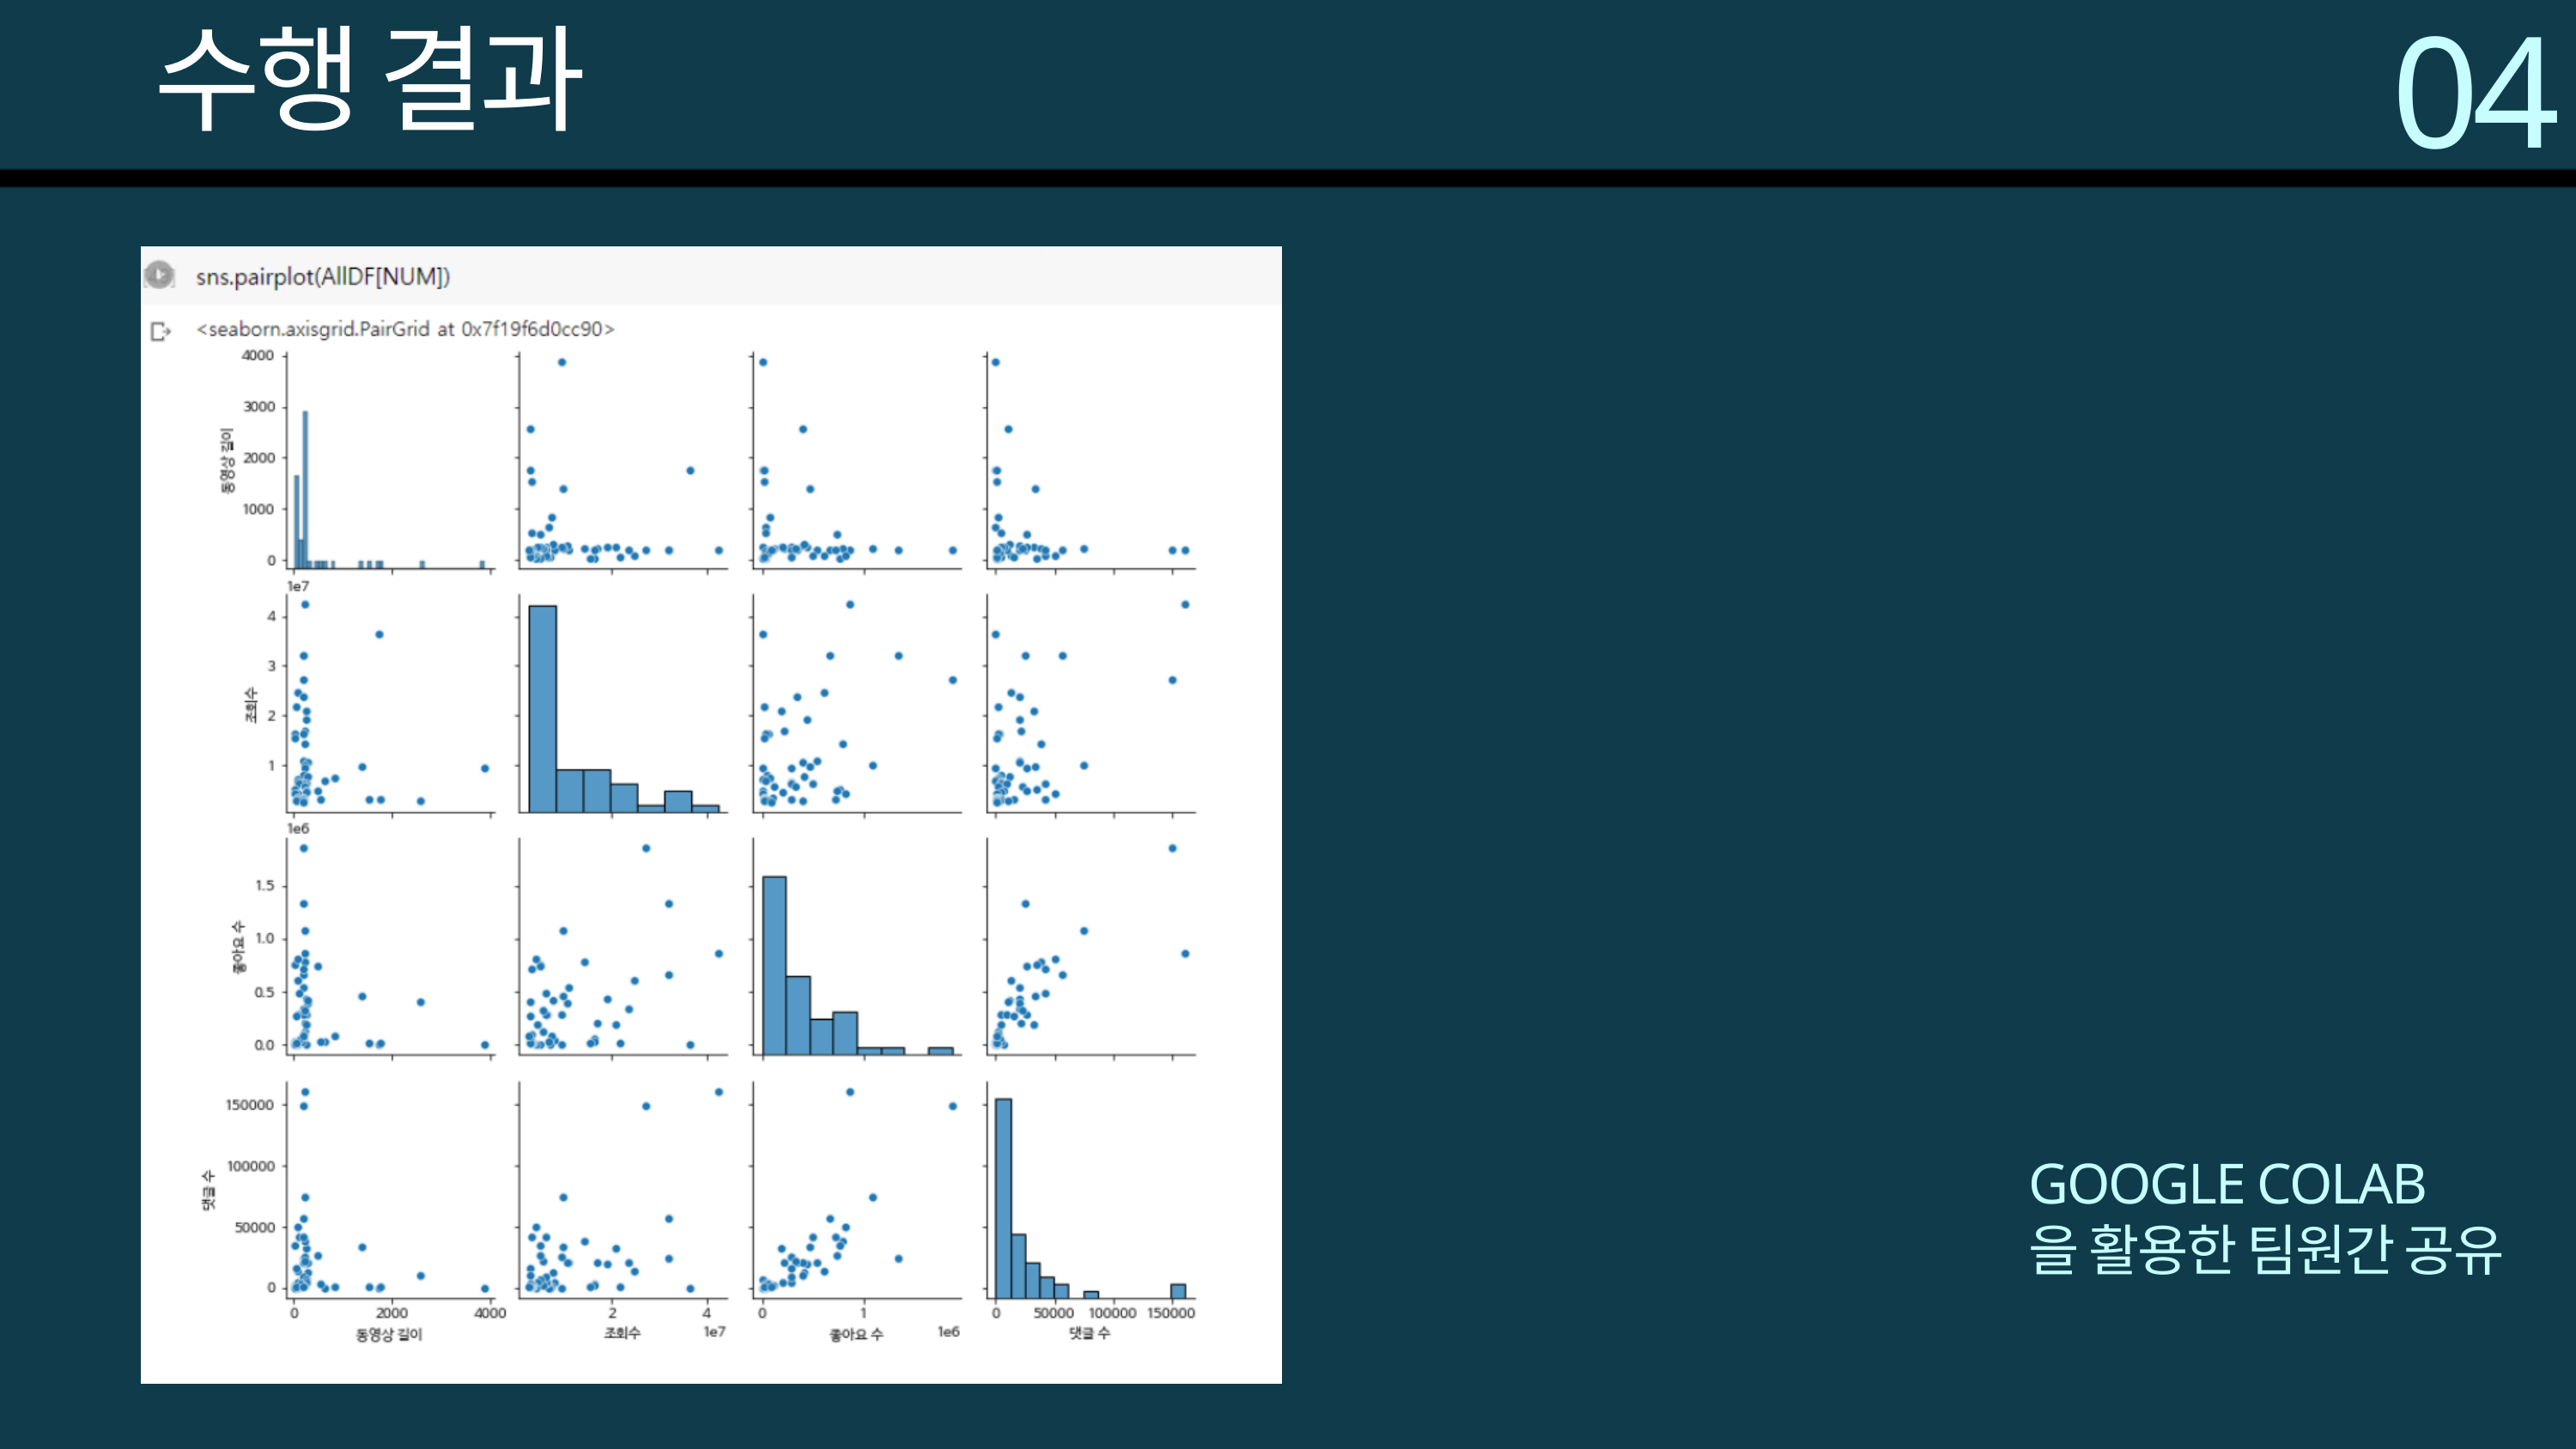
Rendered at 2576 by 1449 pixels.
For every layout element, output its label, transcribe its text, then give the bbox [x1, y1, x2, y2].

text_box GOOGLE COLAB 을 활용한 팀원간 공유 [2015, 1142, 2576, 1288]
text_box 04 [2379, 0, 2576, 142]
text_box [141, 246, 1282, 1384]
text_box 수행 결과 [141, 0, 1386, 142]
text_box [0, 142, 2576, 214]
